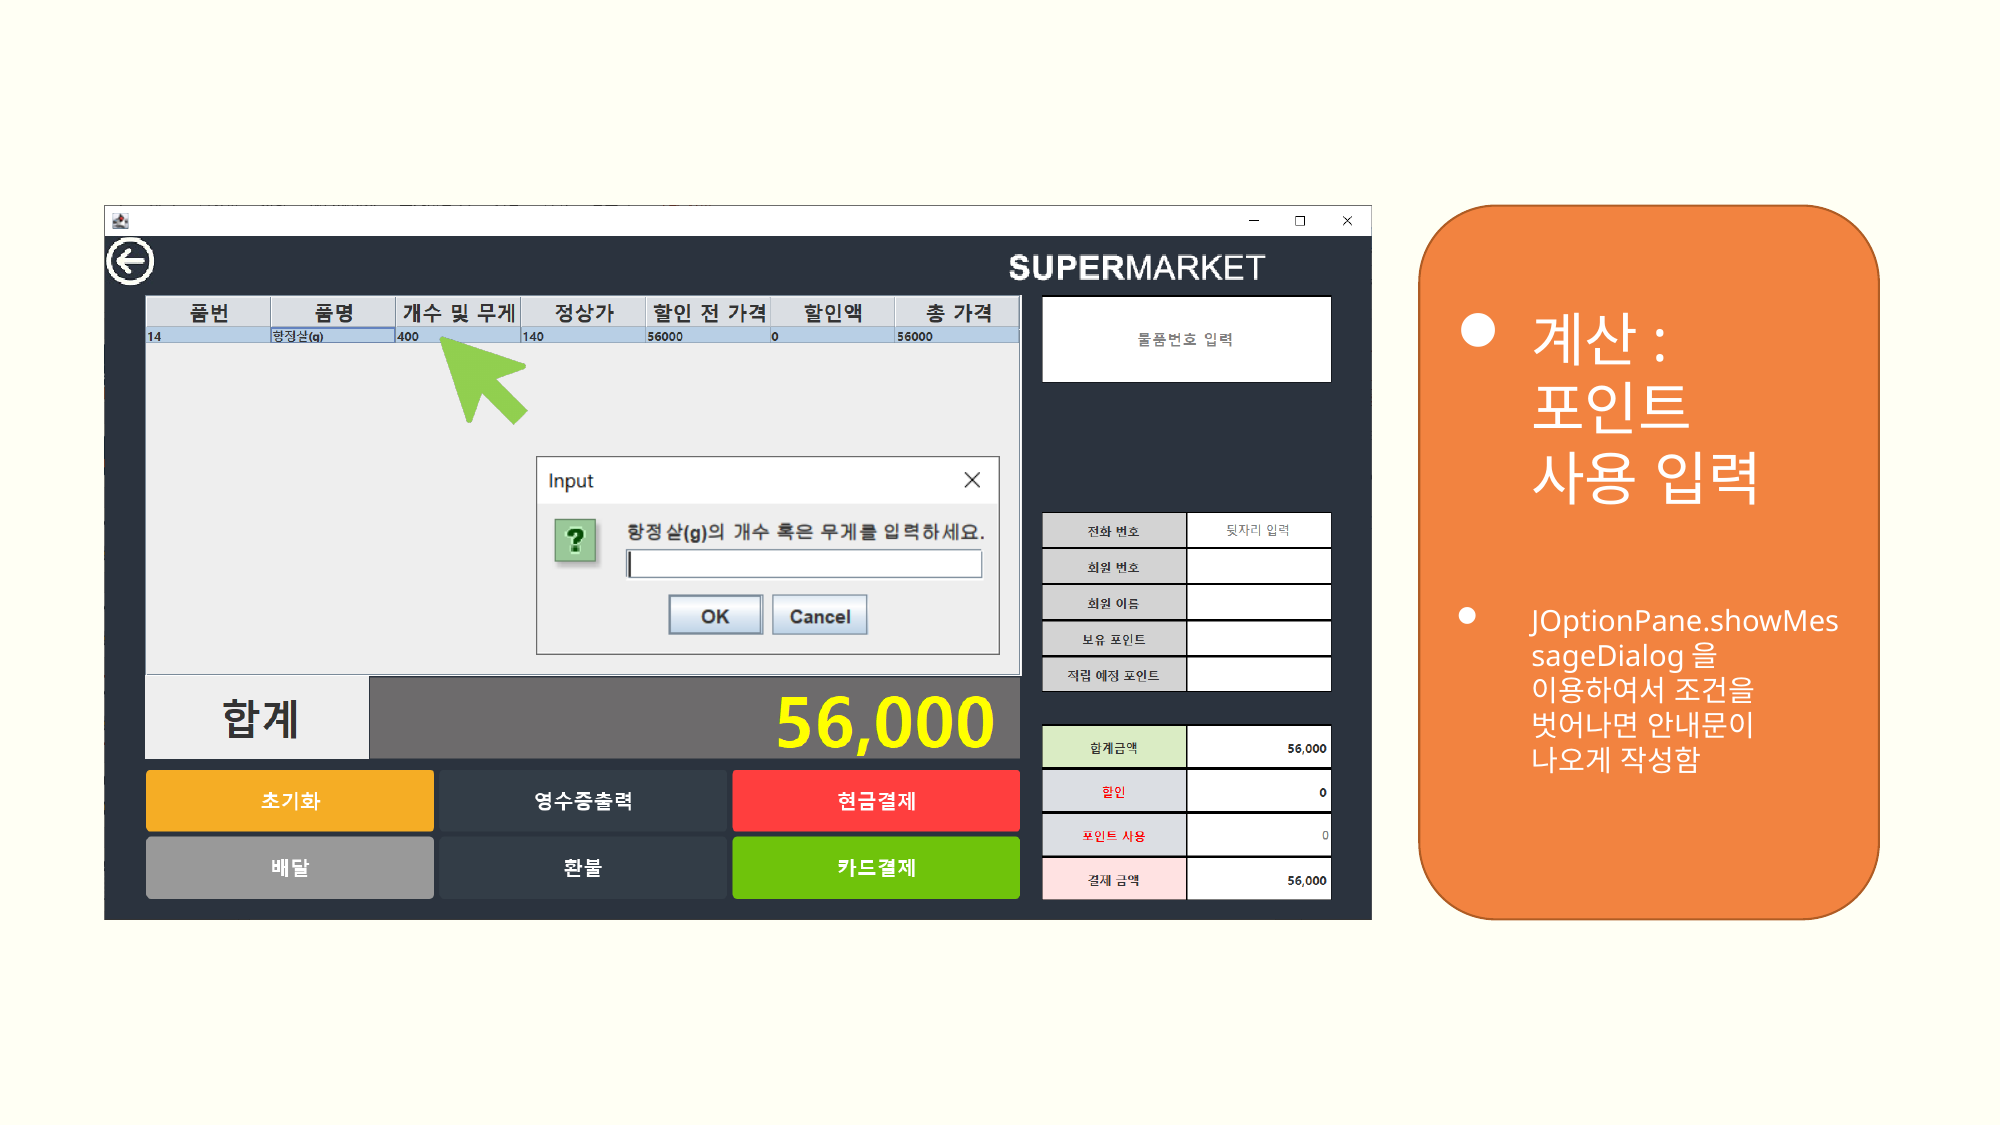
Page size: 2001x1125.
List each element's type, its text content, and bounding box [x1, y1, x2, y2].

text_box 계산: 포인트 사용 입력 JOptionPane.showMessageDialog을 이용하여서 조건을 벗어나면 안내문이 나오게 작성함 [1418, 204, 1880, 921]
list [104, 205, 1372, 920]
picture [408, 305, 1000, 655]
